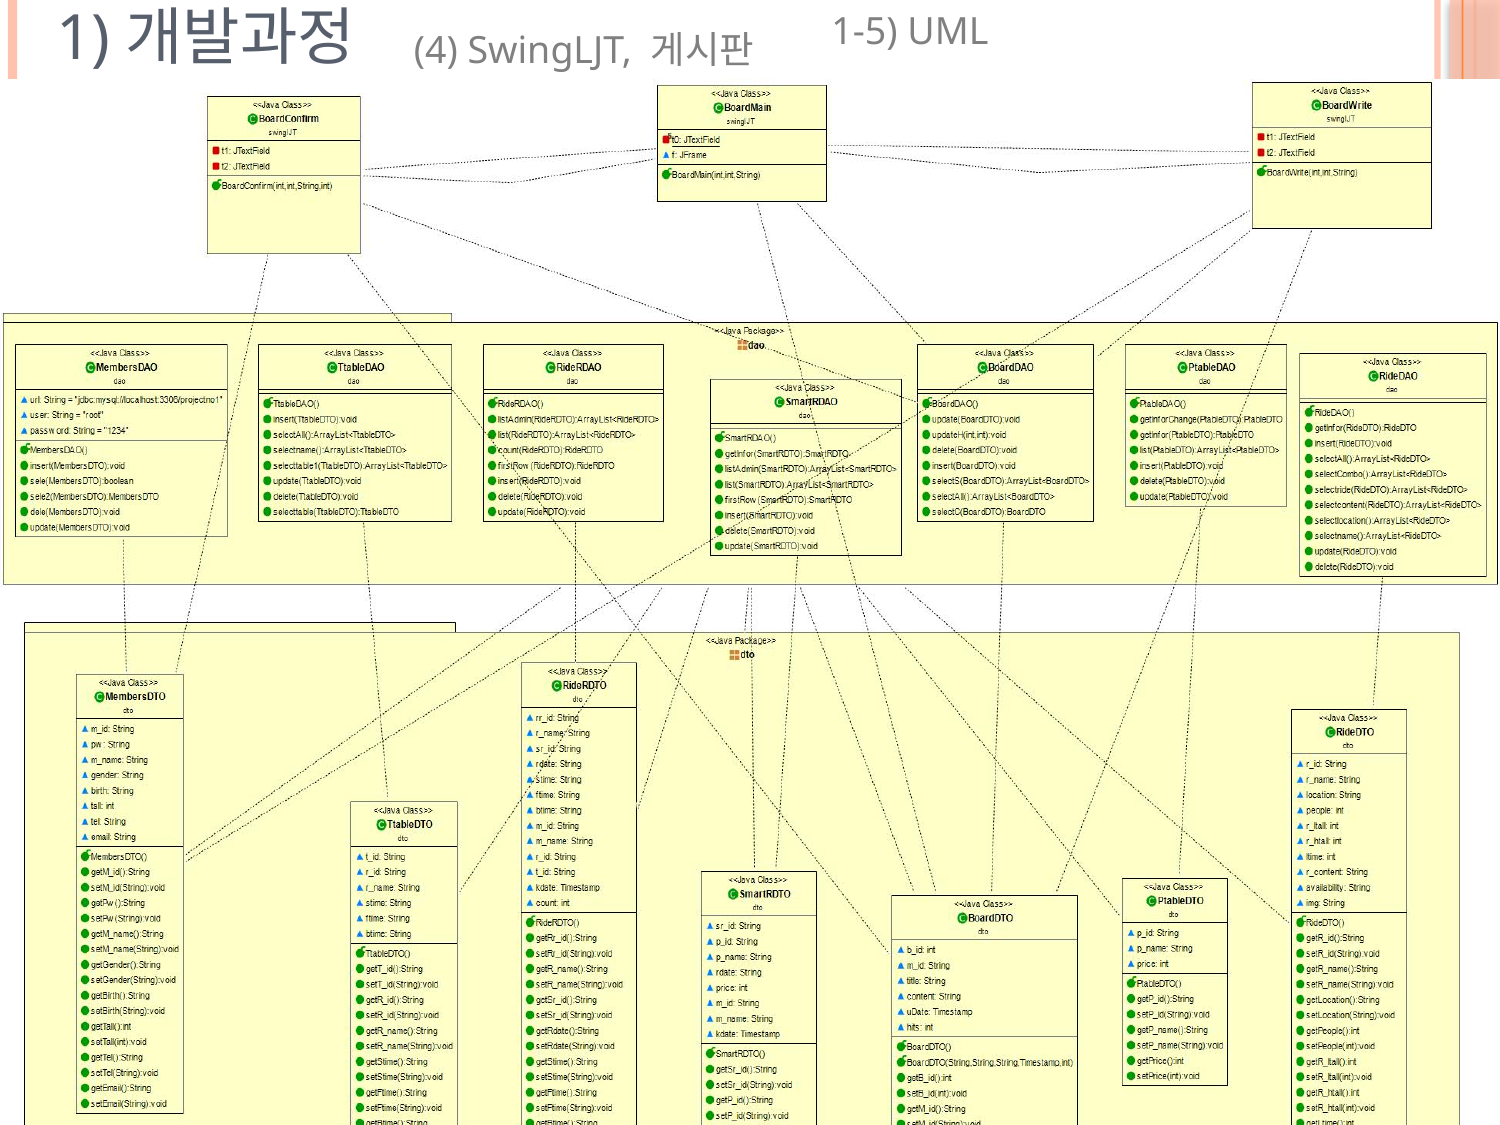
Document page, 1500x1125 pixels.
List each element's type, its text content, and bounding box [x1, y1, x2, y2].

picture [0, 79, 1500, 1125]
text_box (4) SwingLJT, 게시판 [399, 19, 770, 75]
text_box 1-5) UML [816, 0, 1004, 60]
title 1)개발과정 [41, 0, 1267, 75]
